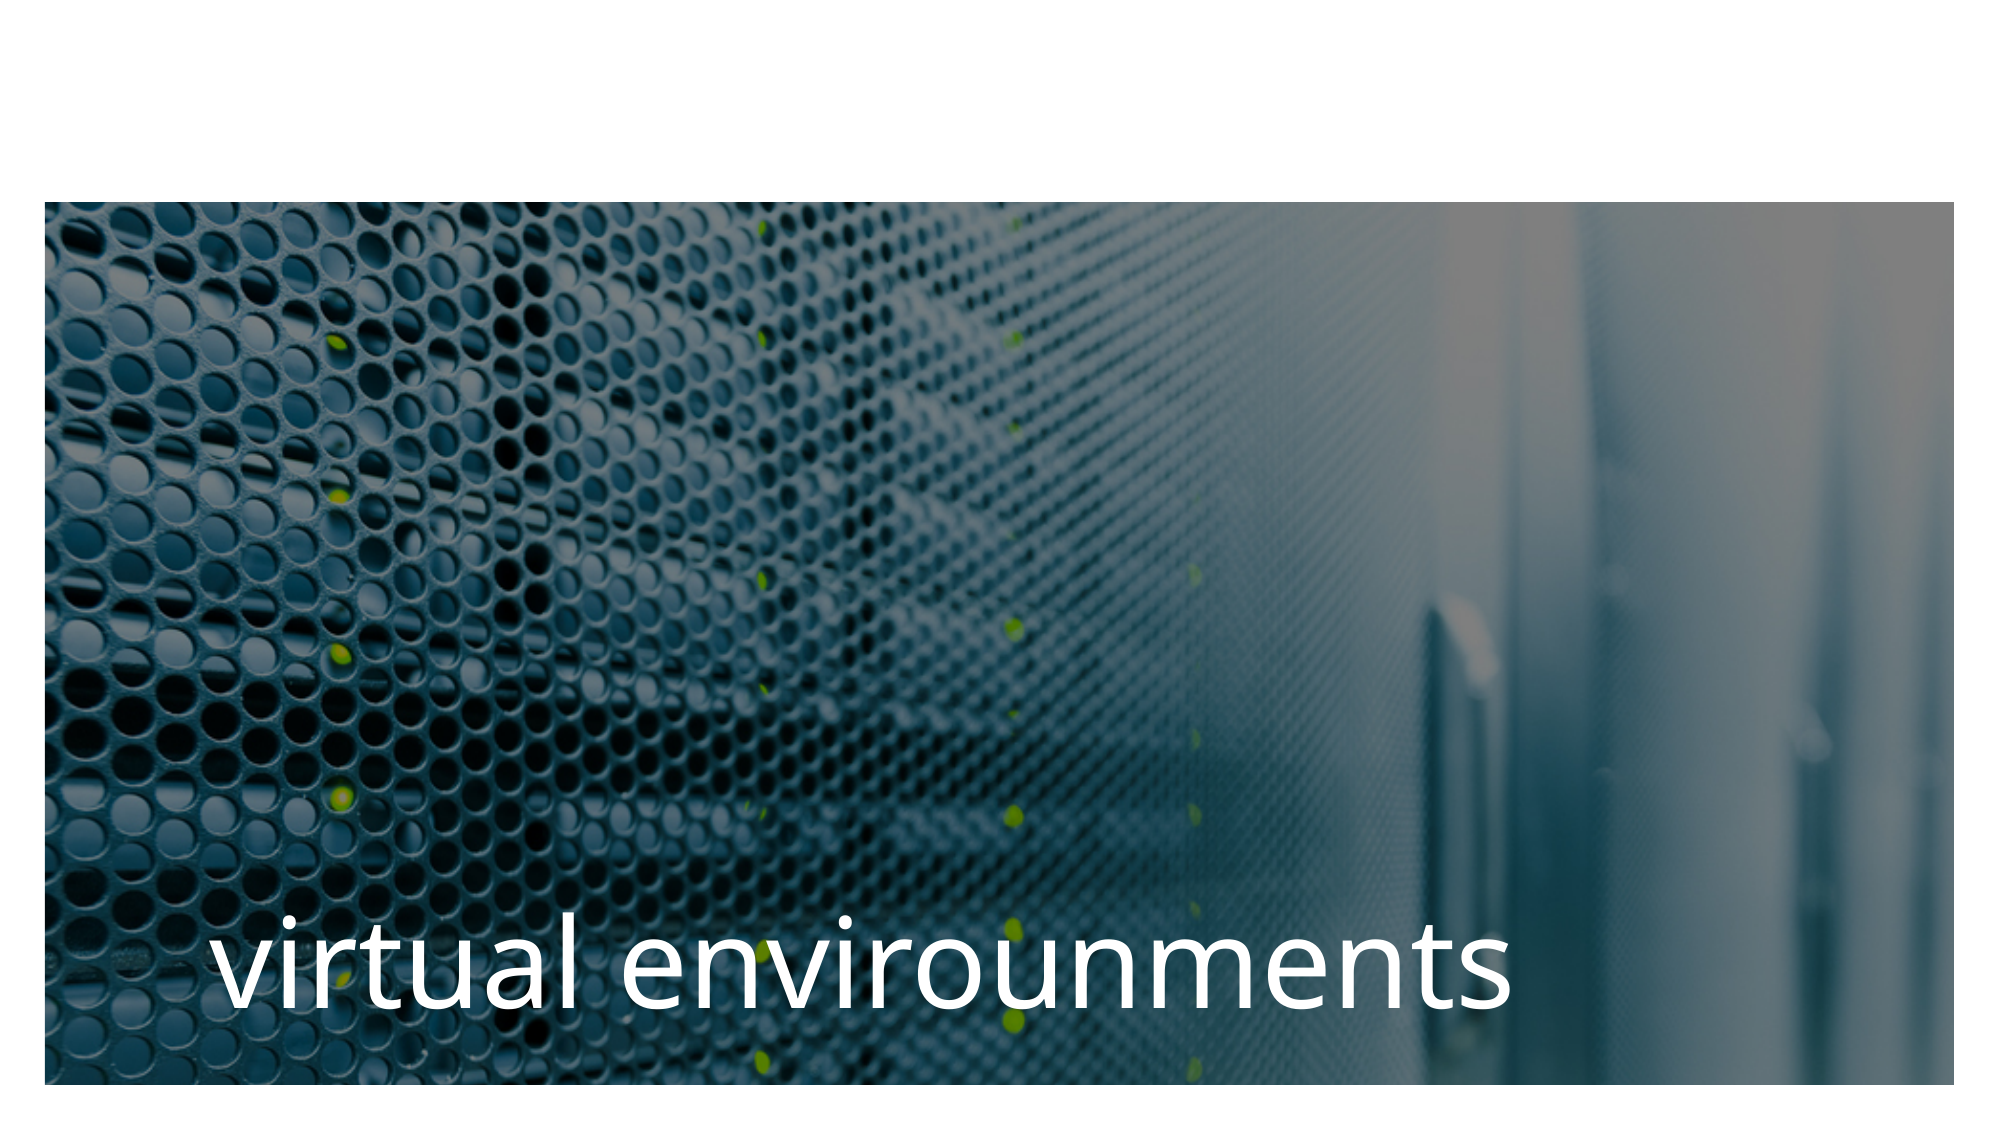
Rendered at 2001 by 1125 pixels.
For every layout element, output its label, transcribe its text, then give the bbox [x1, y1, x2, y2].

picture [44, 202, 1954, 1085]
title virtual envirounments [195, 891, 1957, 1044]
